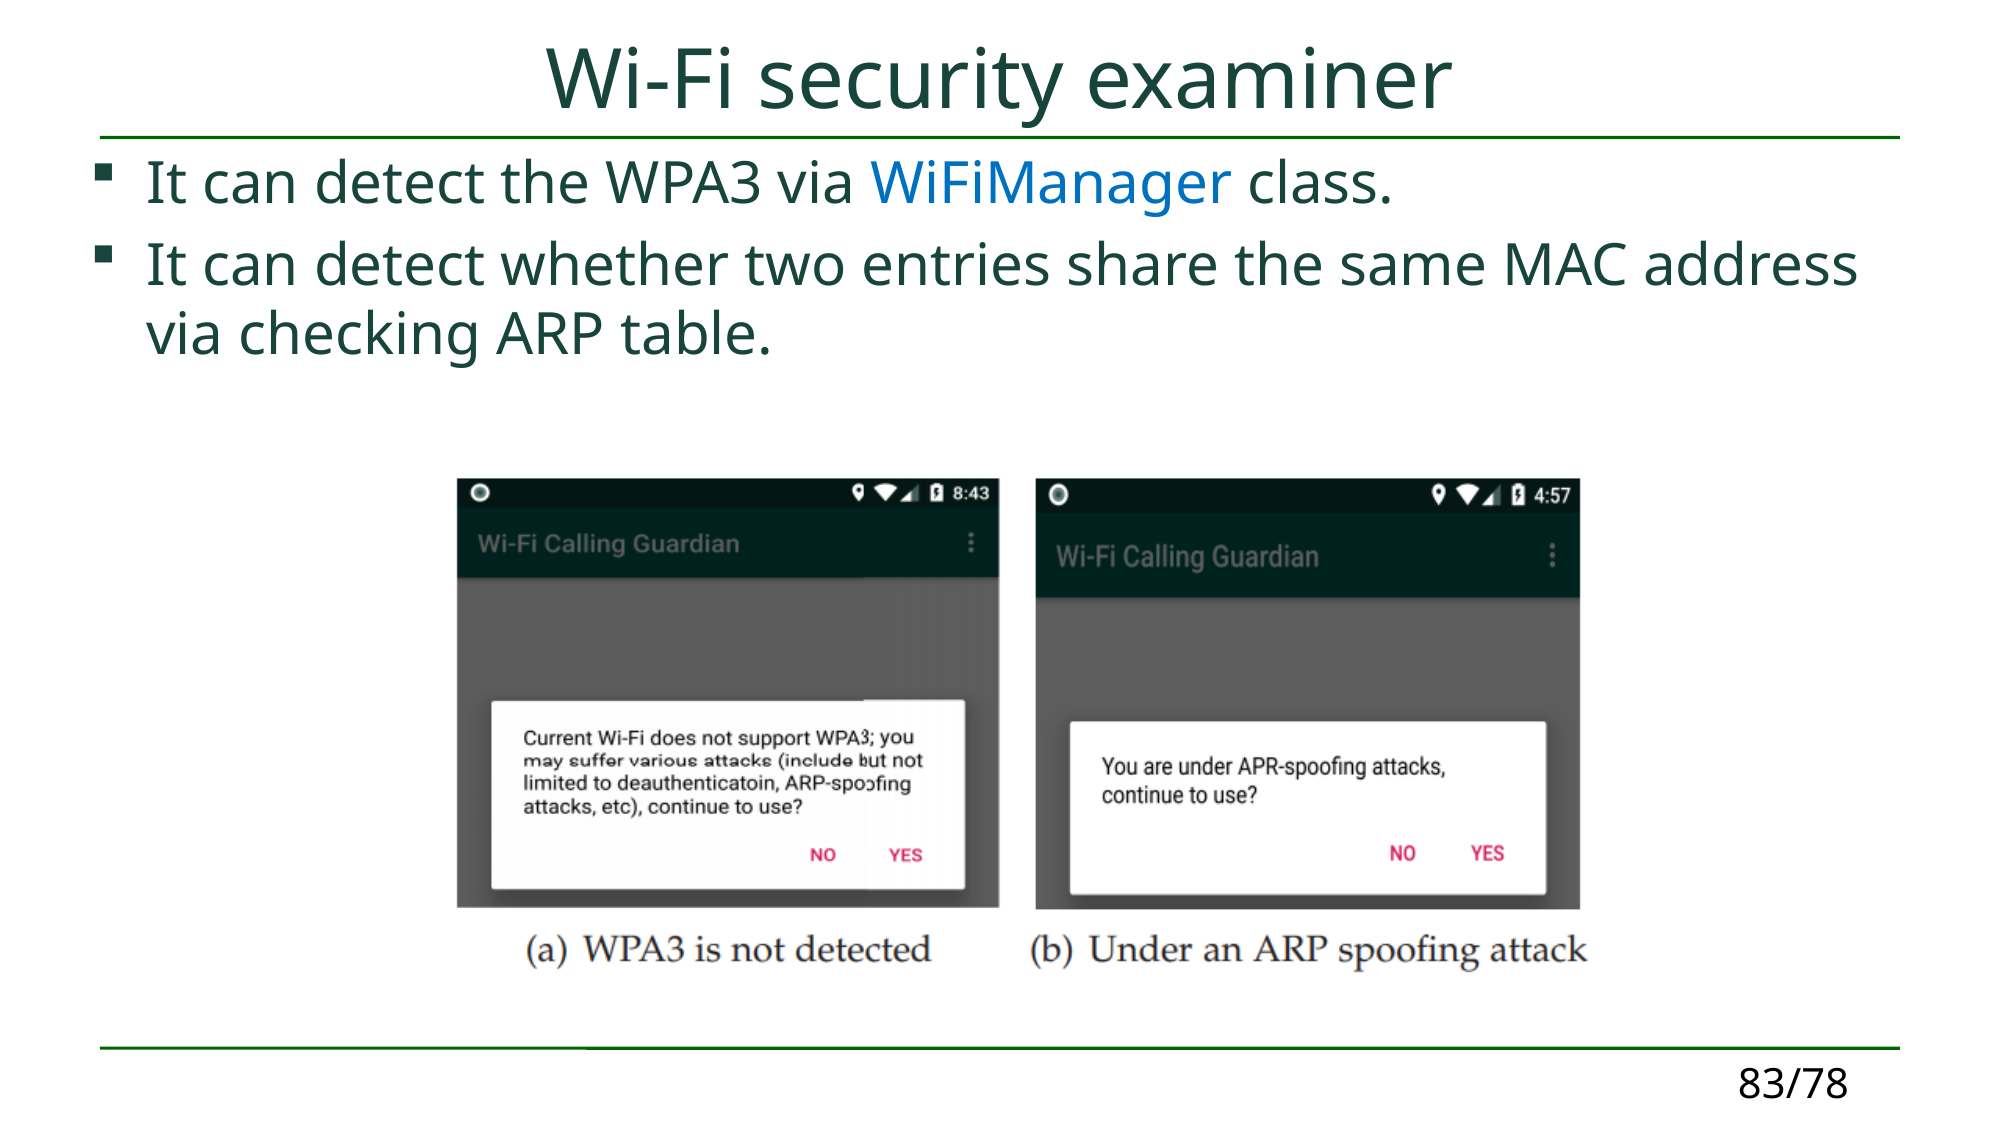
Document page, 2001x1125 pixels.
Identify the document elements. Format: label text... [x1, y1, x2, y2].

picture [437, 463, 1621, 988]
title Wi-Fi security examiner [0, 12, 2000, 138]
list It can detect the WPA3 via WiFiManager class. It can detect whether two entries share the same MAC address via checking ARP table. [74, 137, 1926, 338]
